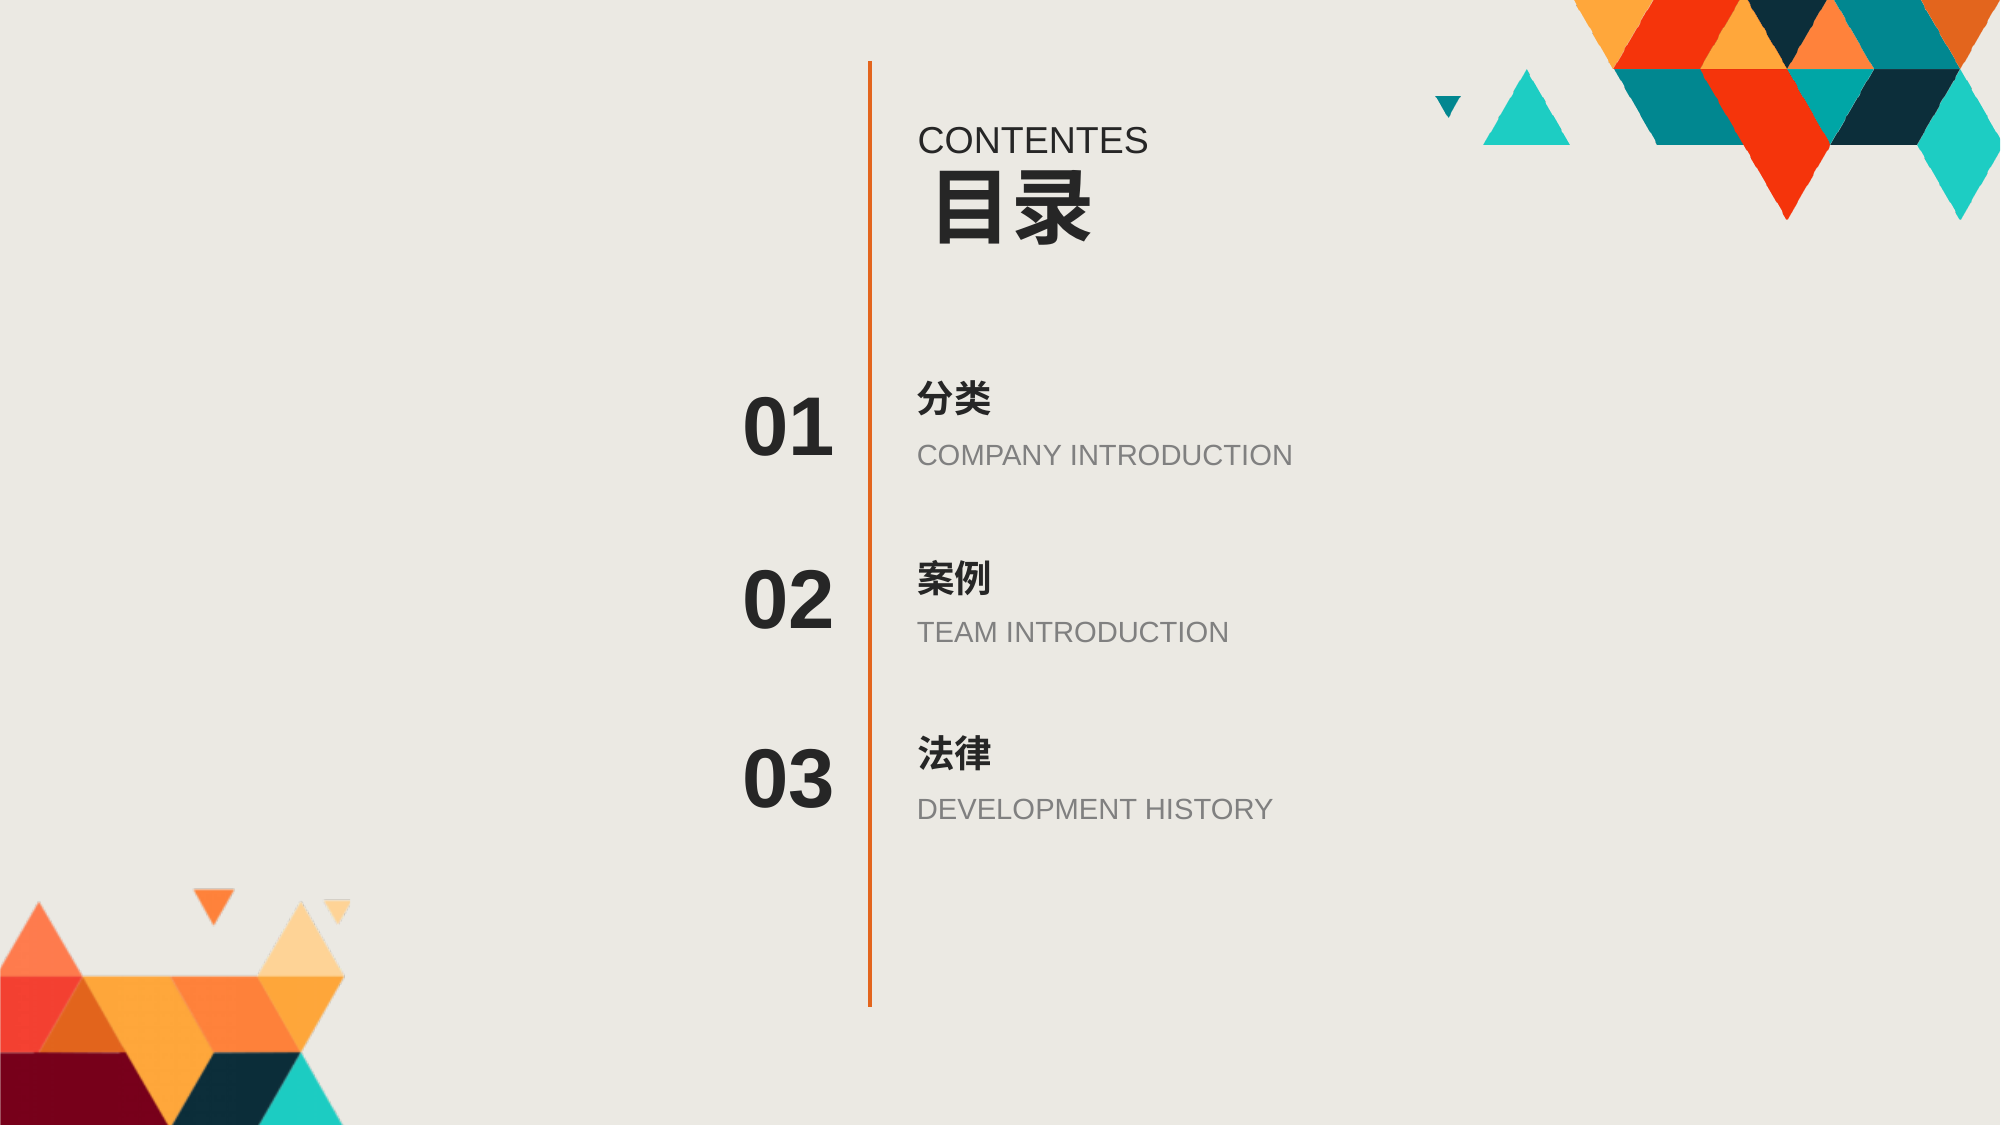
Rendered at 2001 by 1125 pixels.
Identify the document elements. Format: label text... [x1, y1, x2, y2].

text_box 目录 [913, 169, 1154, 263]
text_box CONTENTES [901, 94, 1165, 169]
picture [0, 826, 351, 1125]
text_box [726, 714, 1343, 841]
picture [1435, 0, 2001, 220]
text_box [727, 537, 1343, 664]
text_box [727, 360, 1343, 486]
